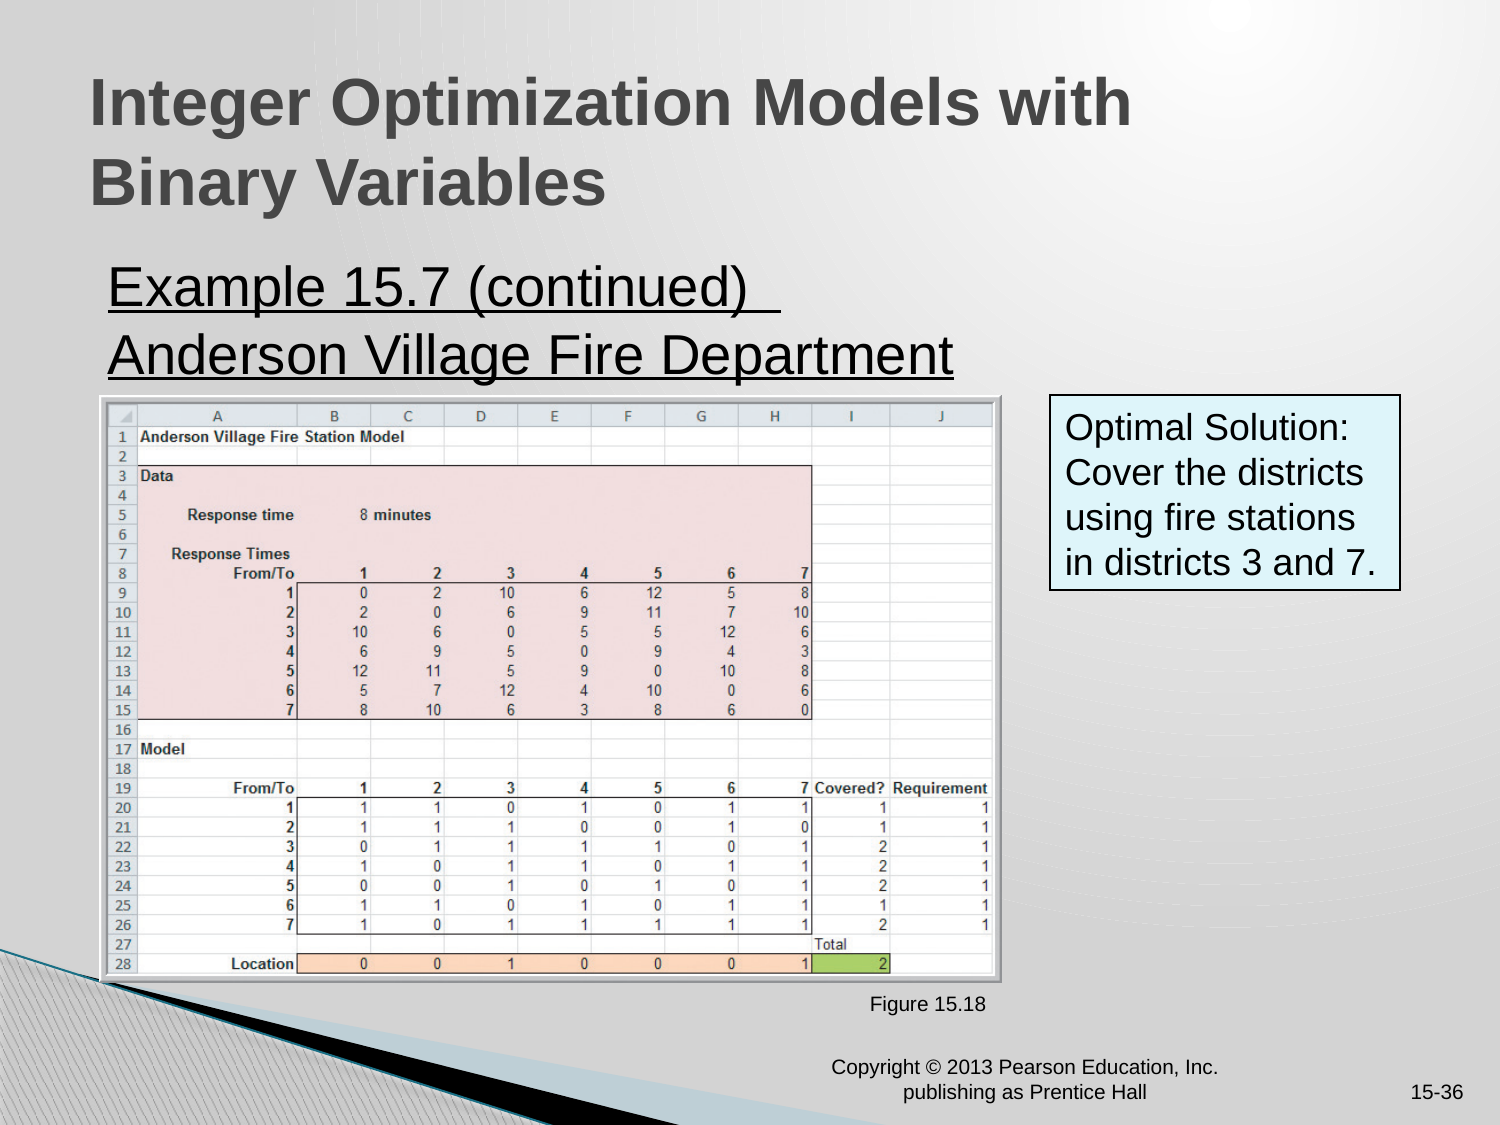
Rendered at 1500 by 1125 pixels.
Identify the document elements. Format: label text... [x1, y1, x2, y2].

title Integer Optimization Models with Binary Variables [75, 45, 1425, 233]
text_box Figure 15.18 [854, 993, 1001, 1023]
list Example 15.7 (continued) Anderson Village Fire Department [74, 242, 1426, 986]
slide_number 15-36 [1362, 1051, 1479, 1112]
text_box Optimal Solution: Cover the districts using fire stations in districts 3 and 7. [1050, 395, 1400, 590]
footer Copyright © 2013 Pearson Education, Inc. publishing as Prentice Hall [812, 1051, 1238, 1112]
picture [99, 394, 1003, 983]
